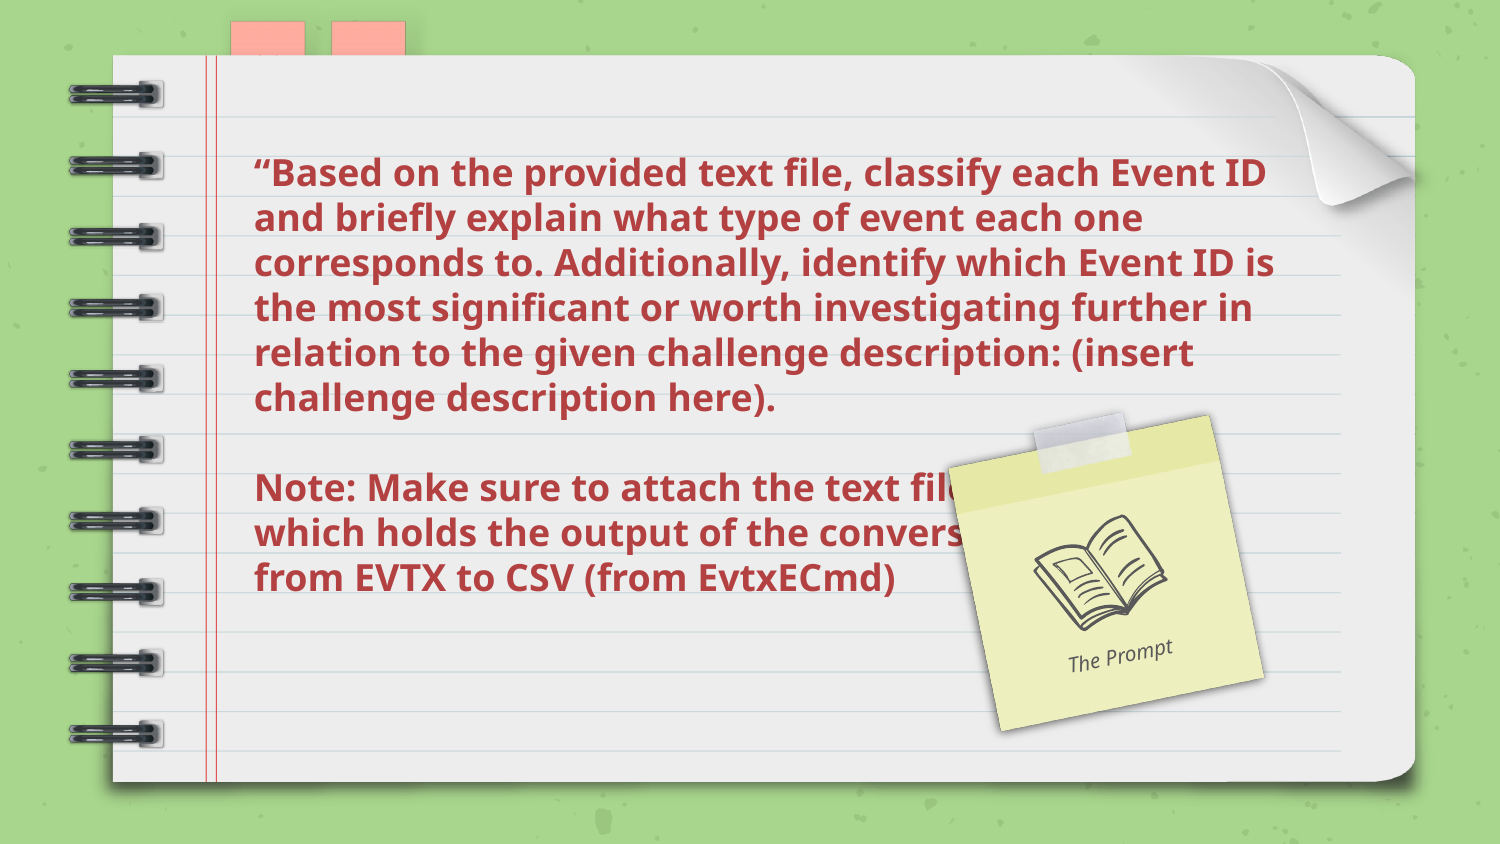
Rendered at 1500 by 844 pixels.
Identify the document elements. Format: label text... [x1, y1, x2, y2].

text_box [1032, 514, 1169, 632]
subtitle “Based on the provided text file, classify each Event ID and briefly explain what type of event each one corresponds to. Additionally, identify which Event ID is the most significant or worth investigating further in relation to the given challenge description: (insert challenge description here). Note: Make sure to attach the text file which holds the output of the conversion from EVTX to CSV (from EvtxECmd) [238, 134, 1341, 494]
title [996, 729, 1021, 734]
title The Prompt [1253, 624, 1265, 682]
picture [63, 0, 1437, 822]
